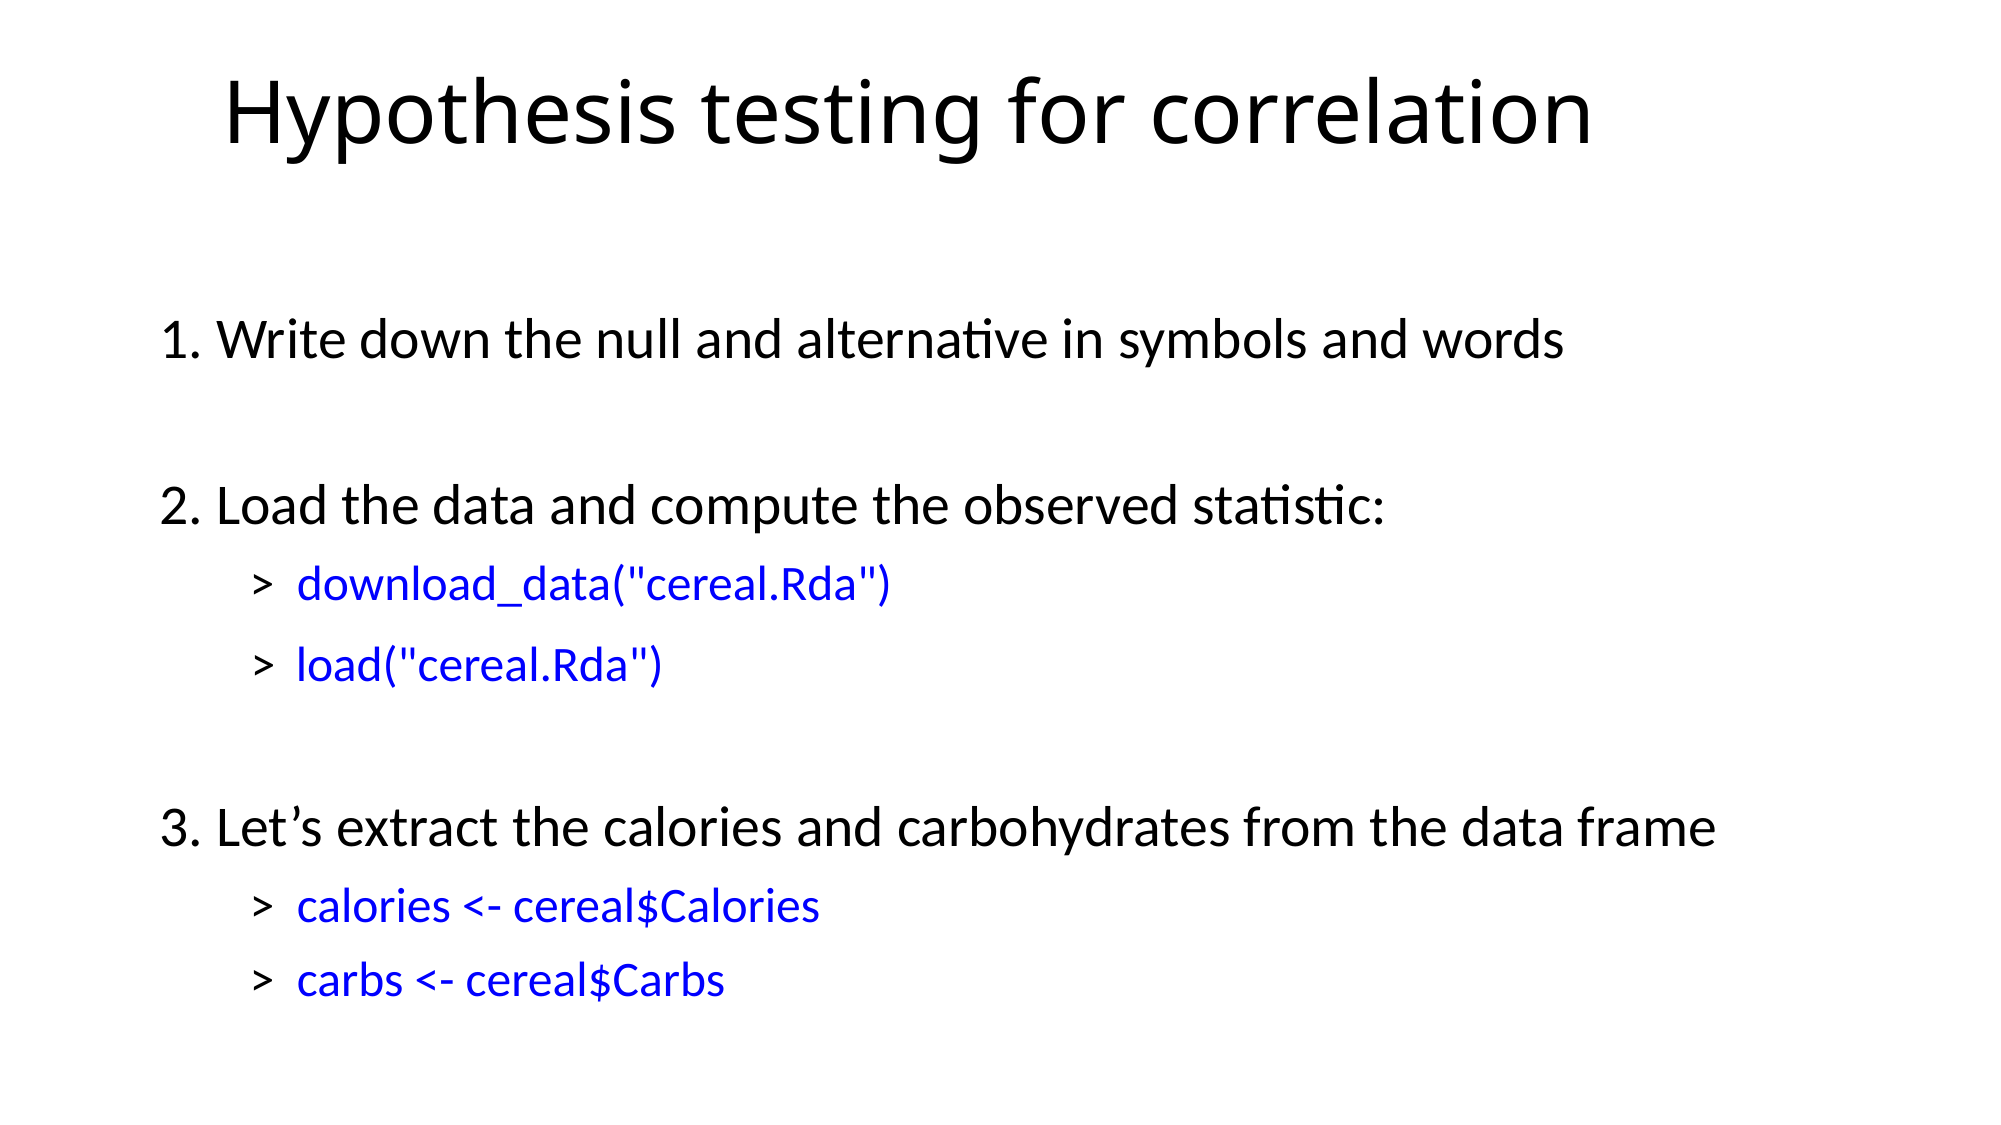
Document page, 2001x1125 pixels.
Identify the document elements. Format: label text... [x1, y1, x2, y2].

list 1. Write down the null and alternative in symbols and words 2. Load the data and compute the observed statistic: > download_data("cereal.Rda") > load("cereal.Rda") 3. Let’s extract the calories and carbohydrates from the data frame > calories <- cereal$Calories > carbs <- cereal$Carbs [144, 301, 1896, 1018]
title Hypothesis testing for correlation [207, 59, 1647, 171]
